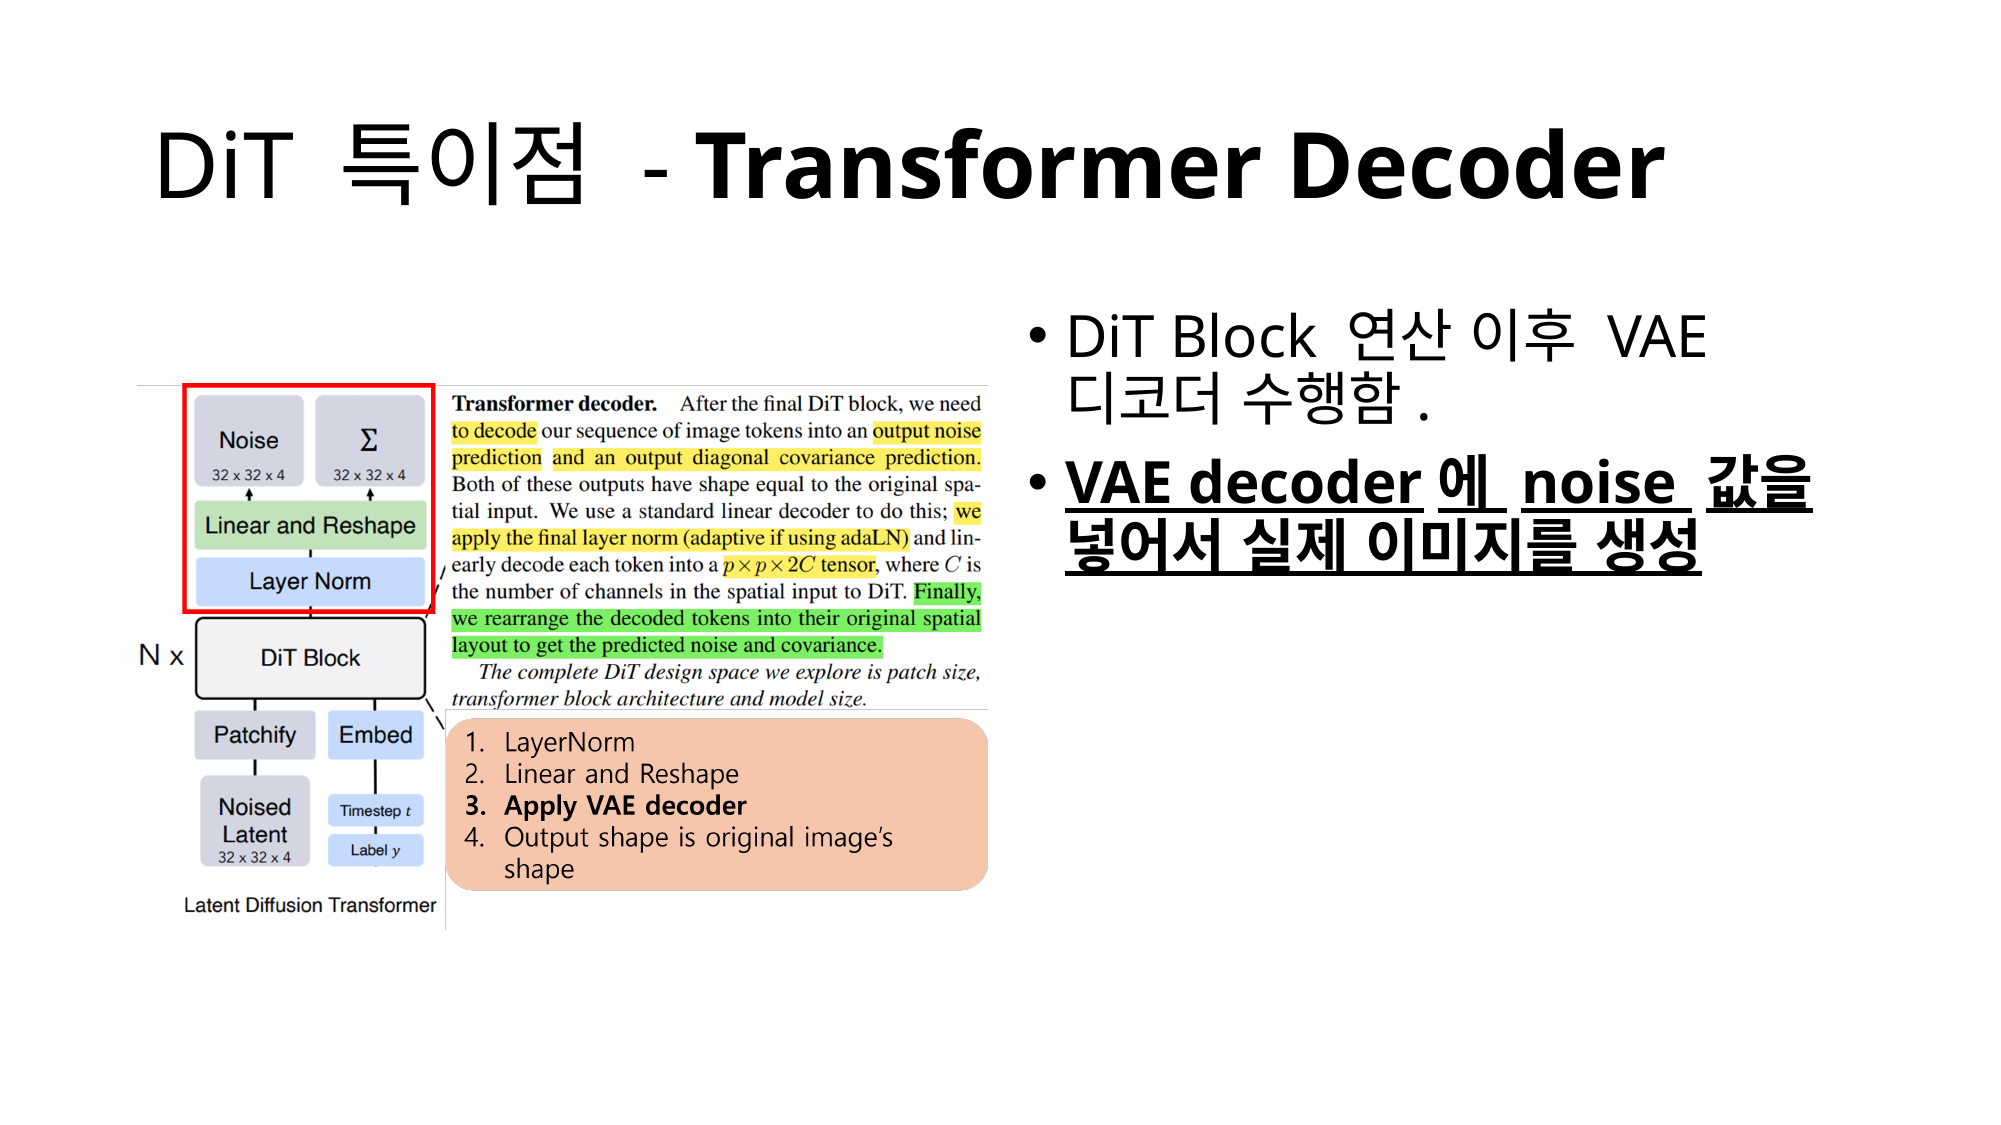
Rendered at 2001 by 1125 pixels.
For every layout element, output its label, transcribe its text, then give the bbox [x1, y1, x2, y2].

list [136, 382, 988, 930]
list DiT Block 연산 이후 VAE 디코더 수행함. VAE decoder에 noise 값을 넣어서 실제 이미지를 생성 [1012, 299, 1863, 1014]
title DiT 특이점 - Transformer Decoder [137, 59, 1863, 278]
